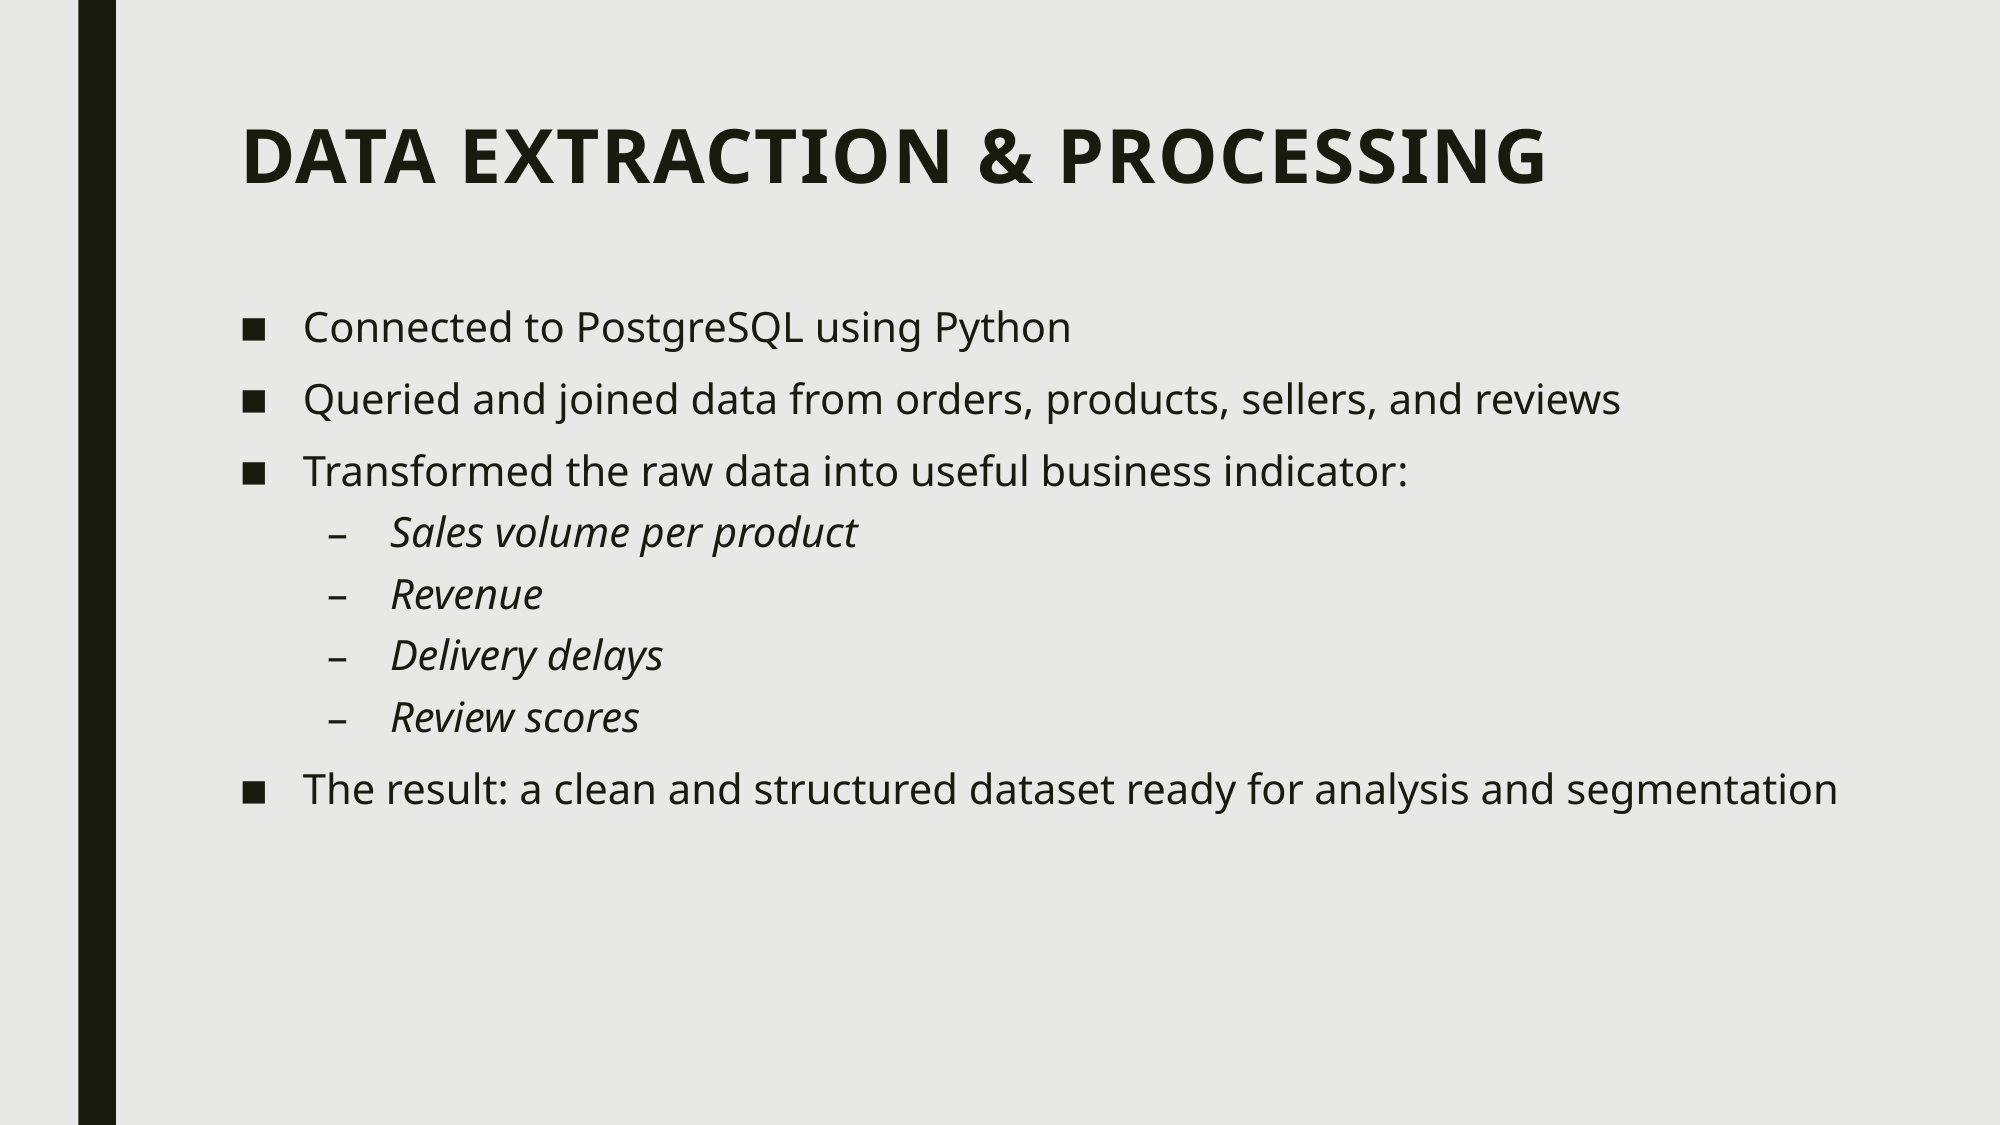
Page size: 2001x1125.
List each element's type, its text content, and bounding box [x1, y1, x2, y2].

list Connected to PostgreSQL using Python Queried and joined data from orders, products, sellers, and reviews Transformed the raw data into useful business indicator: Sales volume per product Revenue Delivery delays Review scores The result: a clean and structured dataset ready for analysis and segmentation [225, 296, 1899, 1017]
title Data Extraction & Processing [225, 112, 1890, 296]
